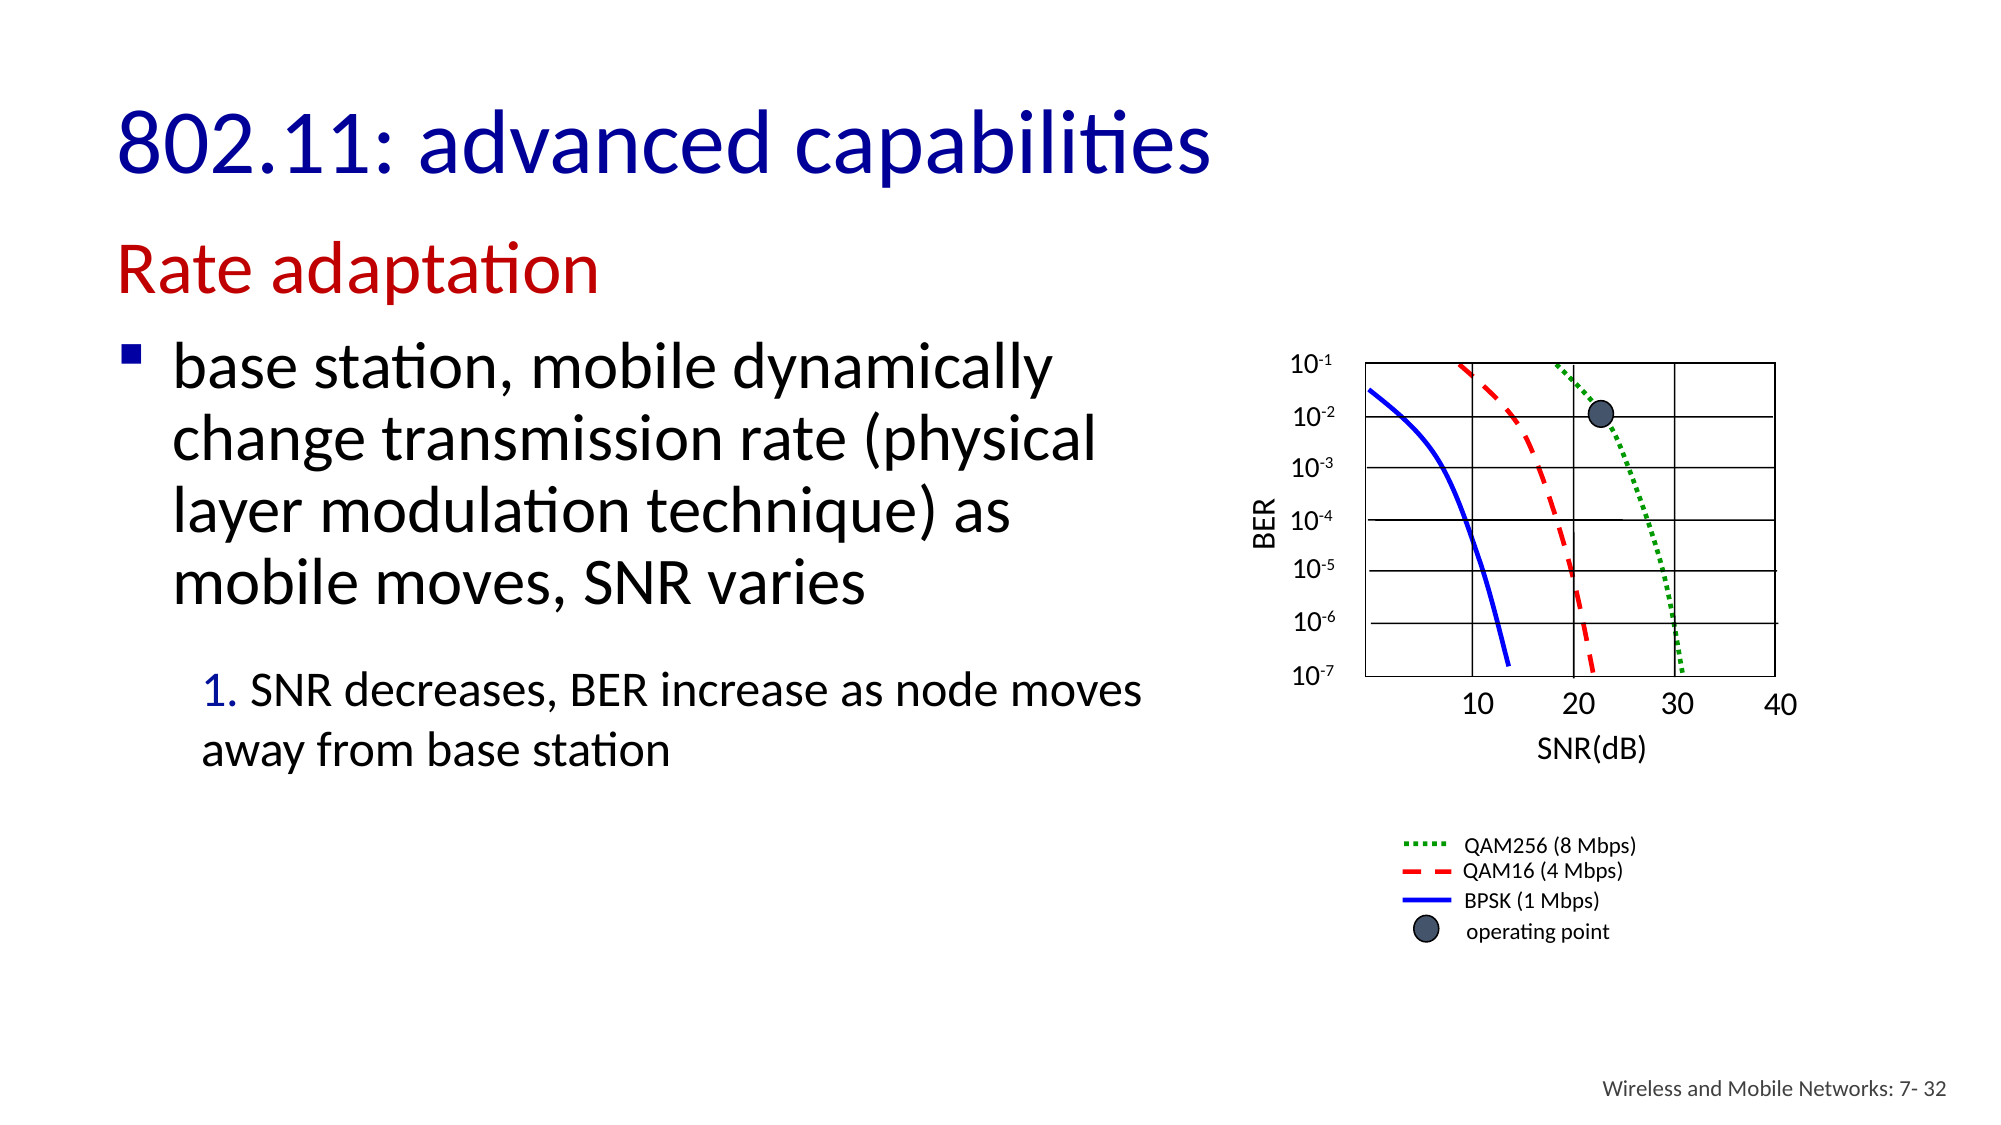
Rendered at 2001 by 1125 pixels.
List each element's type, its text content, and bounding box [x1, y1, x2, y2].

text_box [1224, 337, 1837, 775]
text_box 1. SNR decreases, BER increase as node moves away from base station [186, 648, 1266, 784]
slide_number Wireless and Mobile Networks: 7- 32 [1512, 1056, 1963, 1117]
text_box Rate adaptation base station, mobile dynamically change transmission rate (physical layer modulation technique) as mobile moves, SNR varies [99, 221, 1178, 985]
title 802.11: advanced capabilities [101, 70, 1827, 218]
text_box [1402, 823, 1653, 953]
